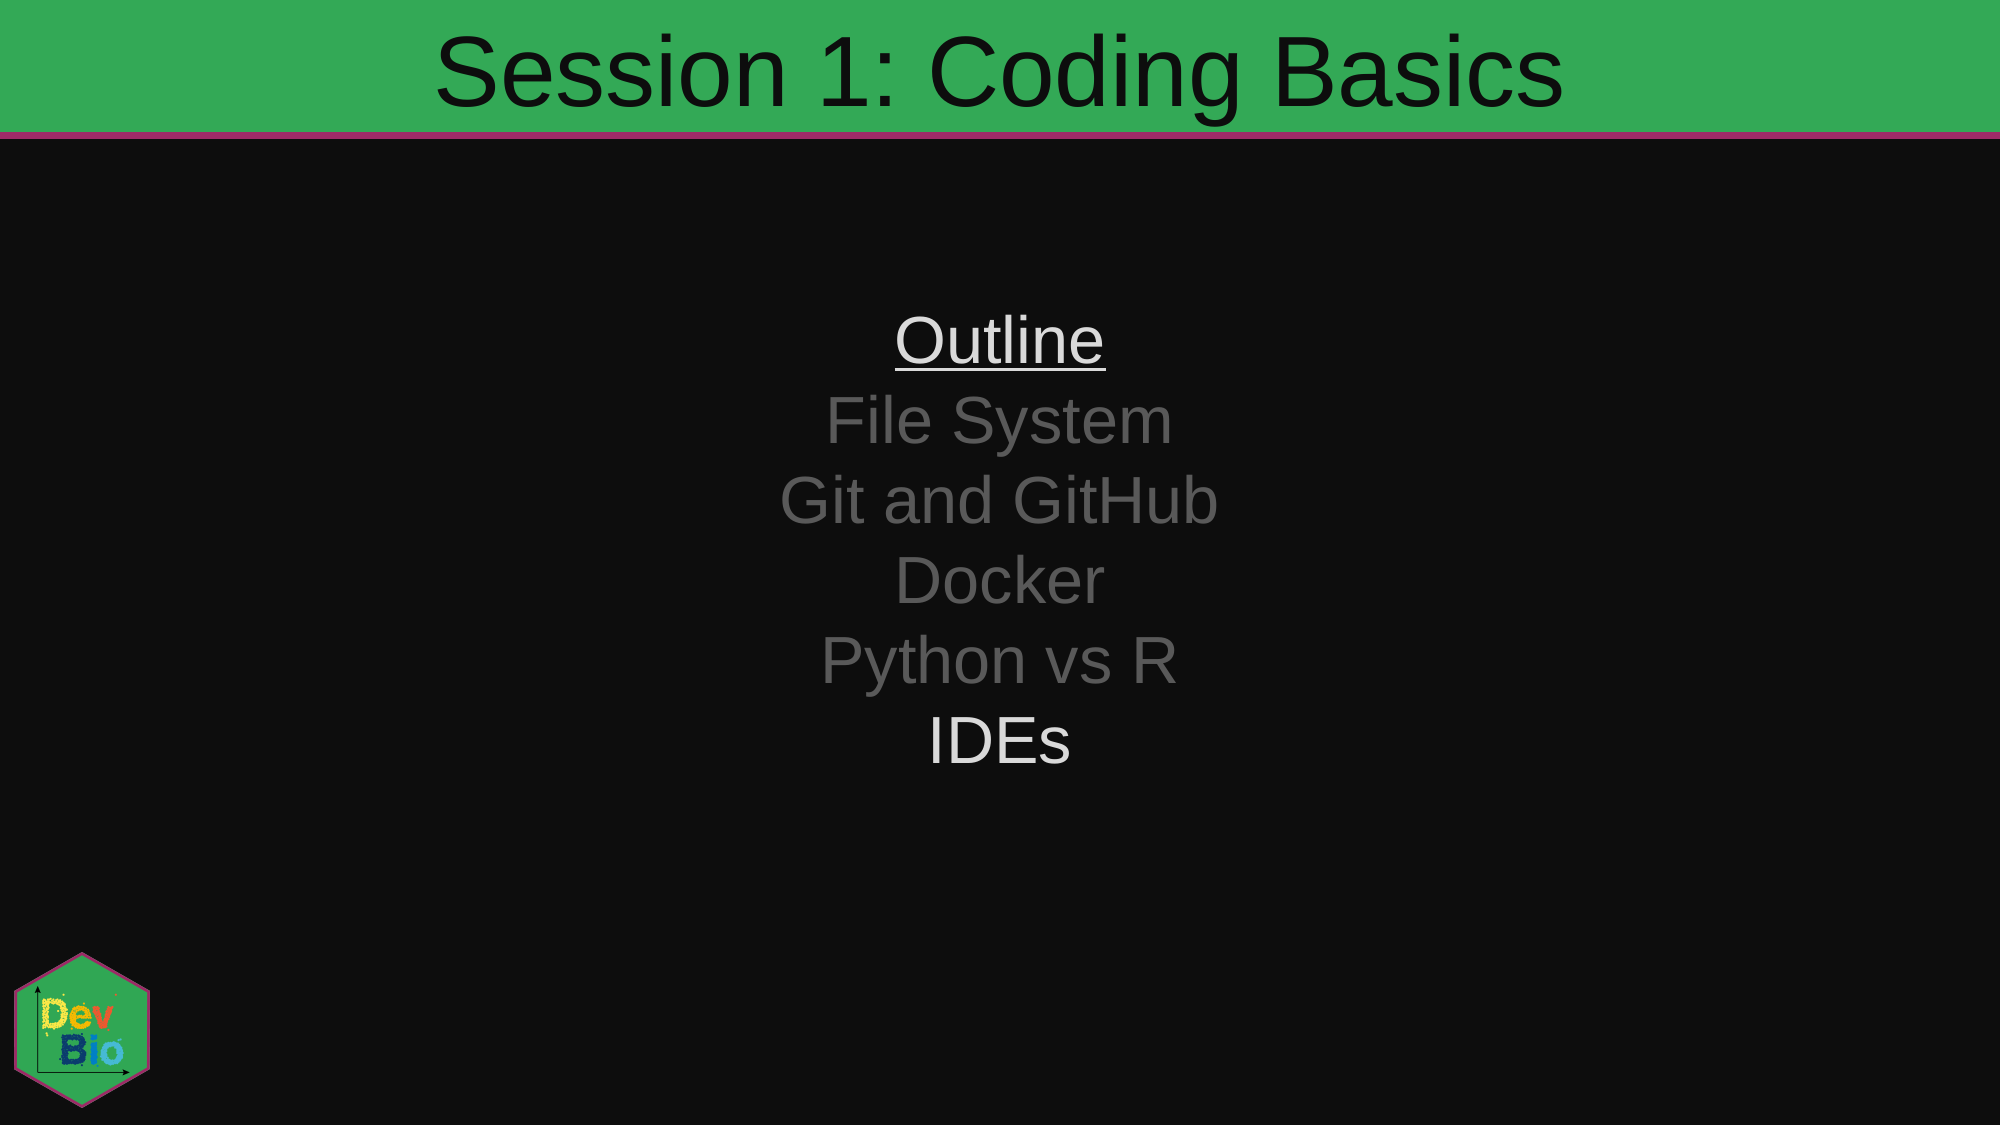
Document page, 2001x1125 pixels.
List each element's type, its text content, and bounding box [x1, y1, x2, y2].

picture [14, 951, 150, 1108]
title Session 1: Coding Basics [0, 0, 2000, 132]
text_box Outline File System Git and GitHub Docker Python vs R IDEs [764, 289, 1236, 830]
